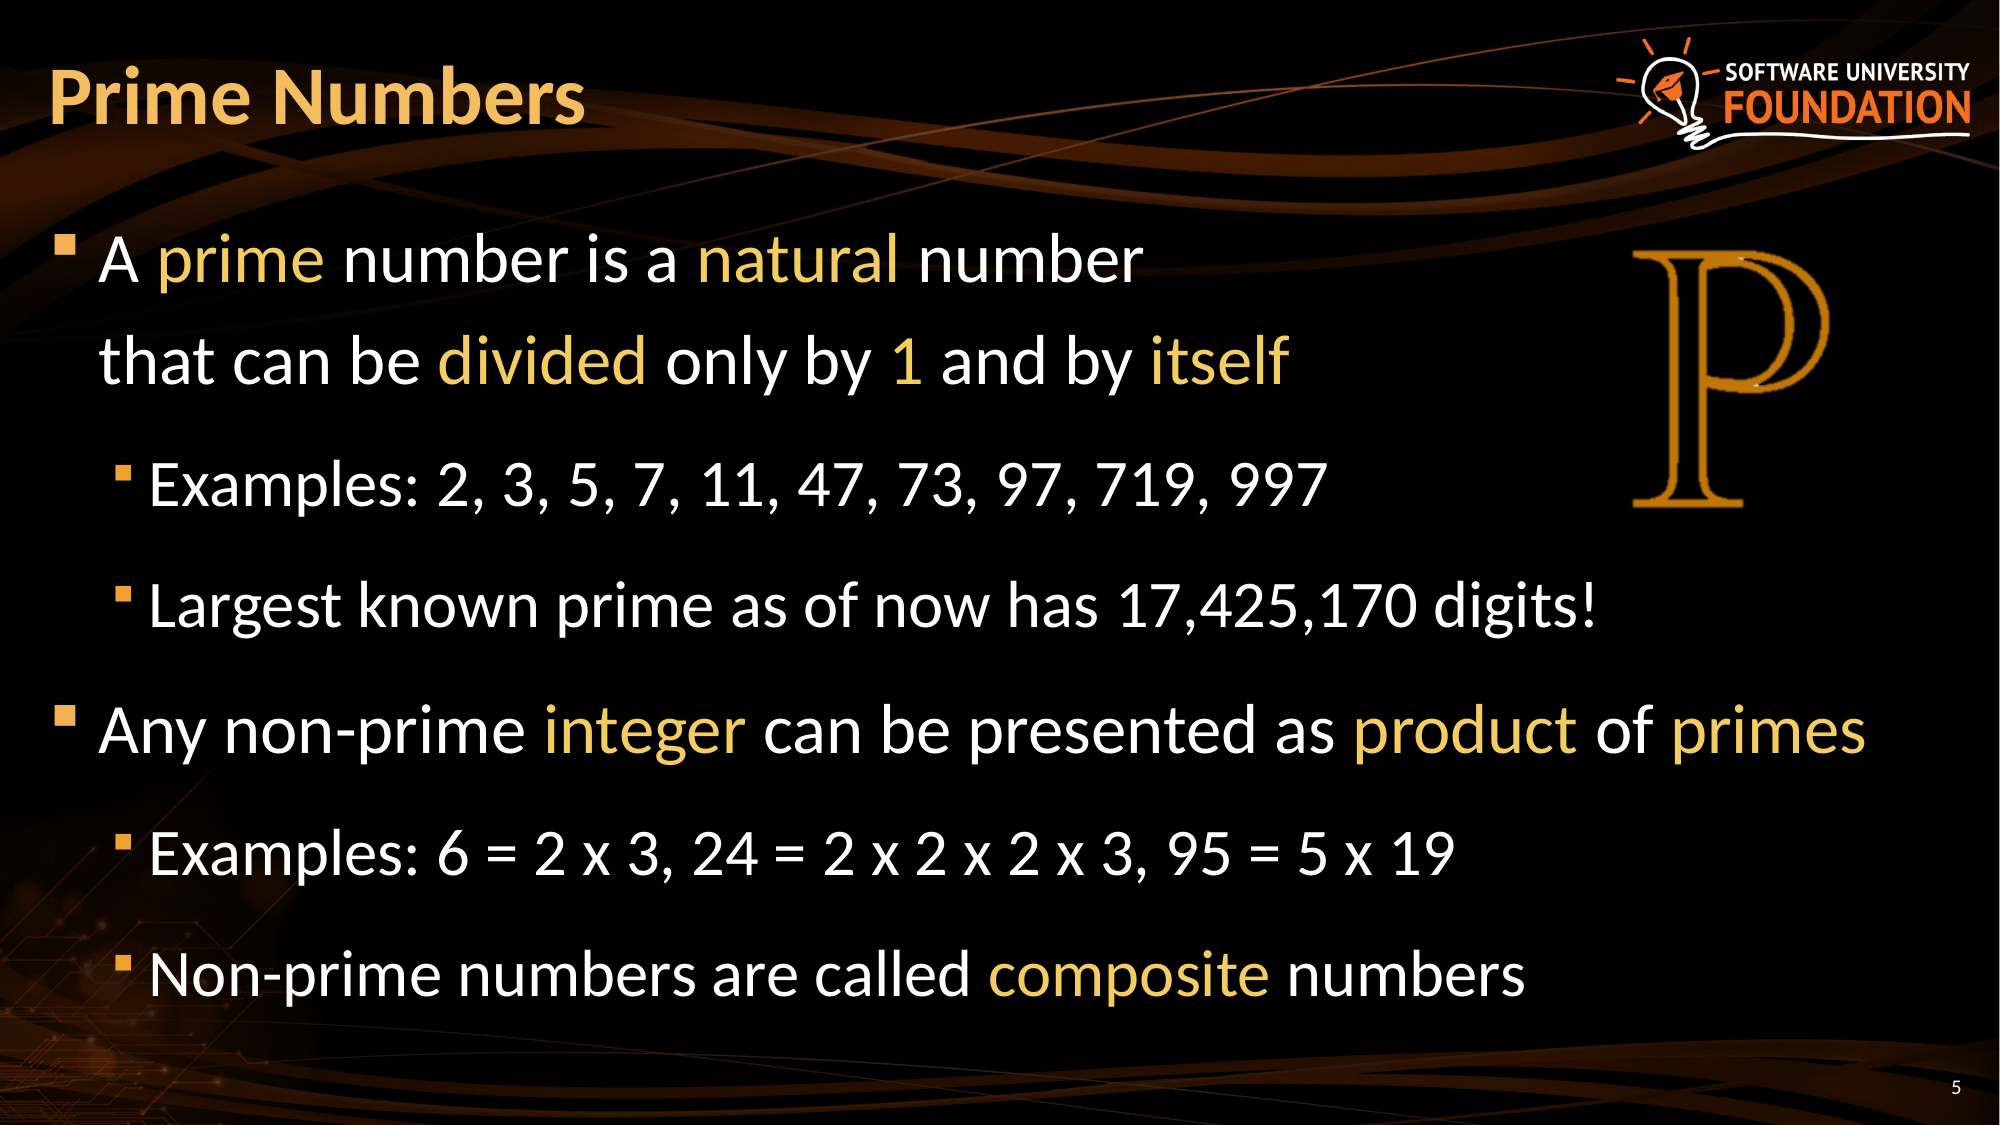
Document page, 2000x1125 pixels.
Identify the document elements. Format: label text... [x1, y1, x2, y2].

picture [0, 0, 2000, 1125]
list A prime number is a natural number that can be divided only by 1 and by itself Examples: 2, 3, 5, 7, 11, 47, 73, 97, 719, 997 Largest known prime as of now has 17,425,170 digits! Any non-prime integer can be presented as product of primes Examples: 6 = 2 x 3, 24 = 2 x 2 x 2 x 3, 95 = 5 x 19 Non-prime numbers are called composite numbers [31, 188, 1968, 1103]
title Prime Numbers [30, 6, 1602, 189]
slide_number 5 [1897, 1070, 1968, 1103]
